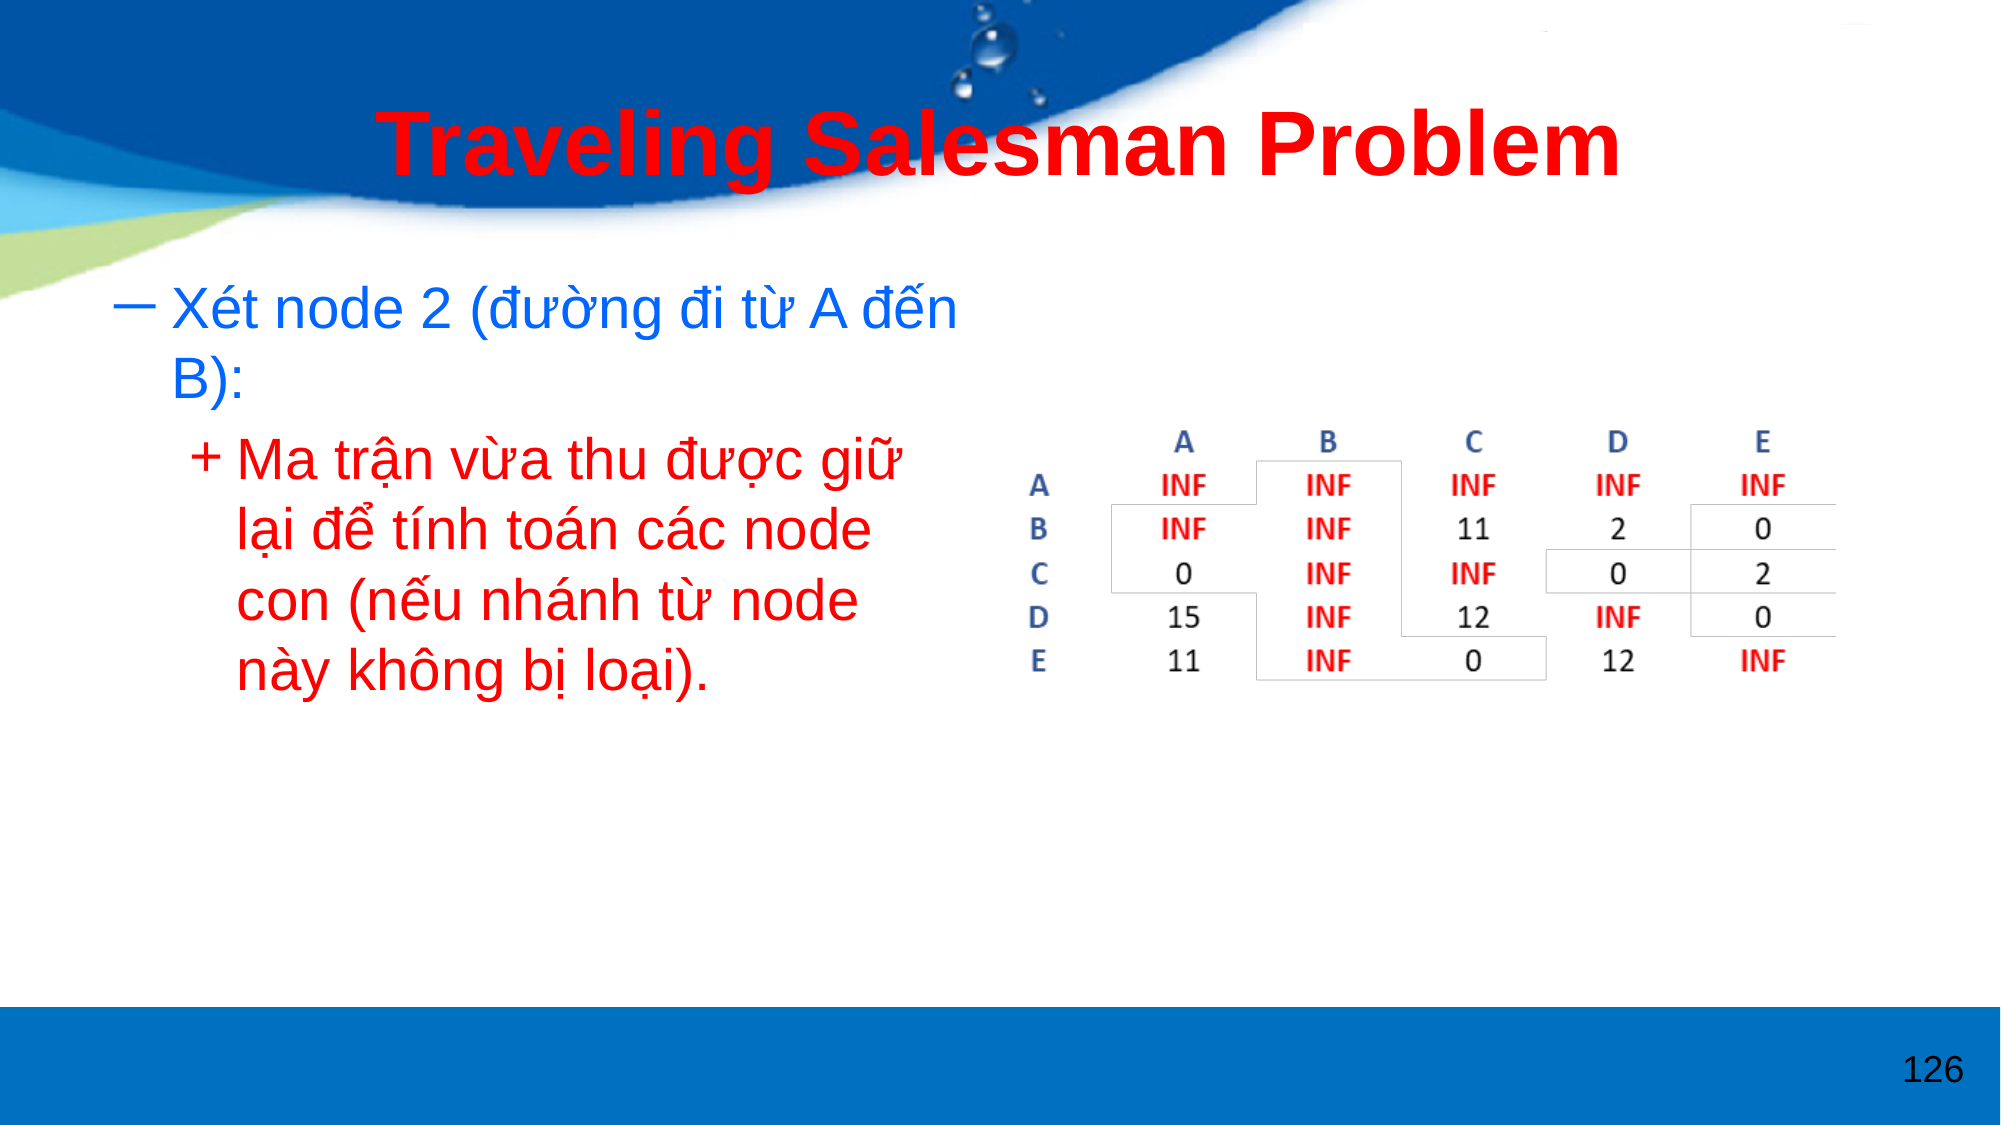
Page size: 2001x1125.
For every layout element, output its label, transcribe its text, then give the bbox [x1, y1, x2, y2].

list Xét node 2 (đường đi từ A đến B): Ma trận vừa thu được giữ lại để tính toán các node con (nếu nhánh từ node này không bị loại). [99, 262, 984, 1005]
picture [0, 0, 2001, 1125]
title Traveling Salesman Problem [99, 45, 1900, 233]
